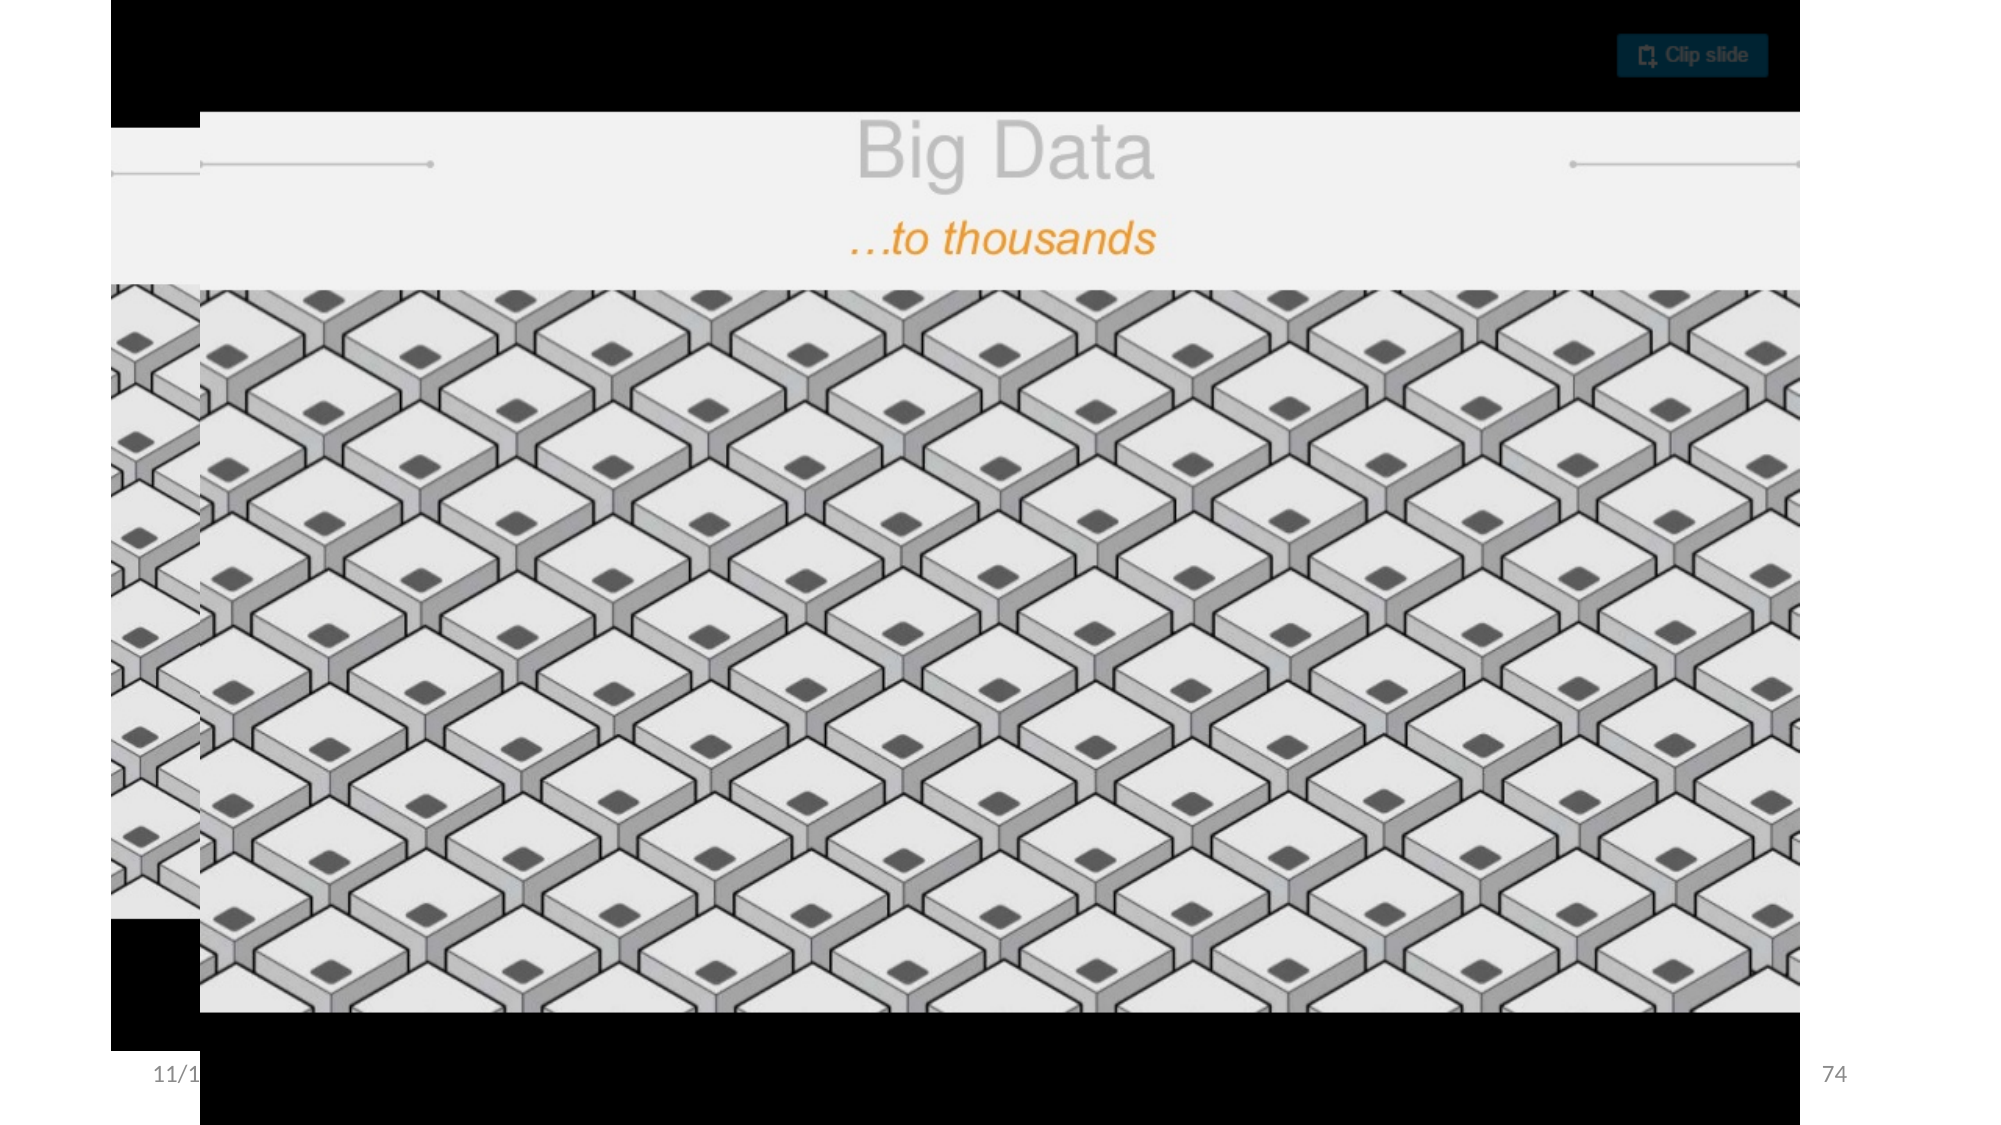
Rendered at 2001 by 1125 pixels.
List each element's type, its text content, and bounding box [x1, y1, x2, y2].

slide_number 74 [1800, 1042, 1863, 1103]
picture [110, 0, 1800, 1125]
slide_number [137, 1051, 199, 1103]
